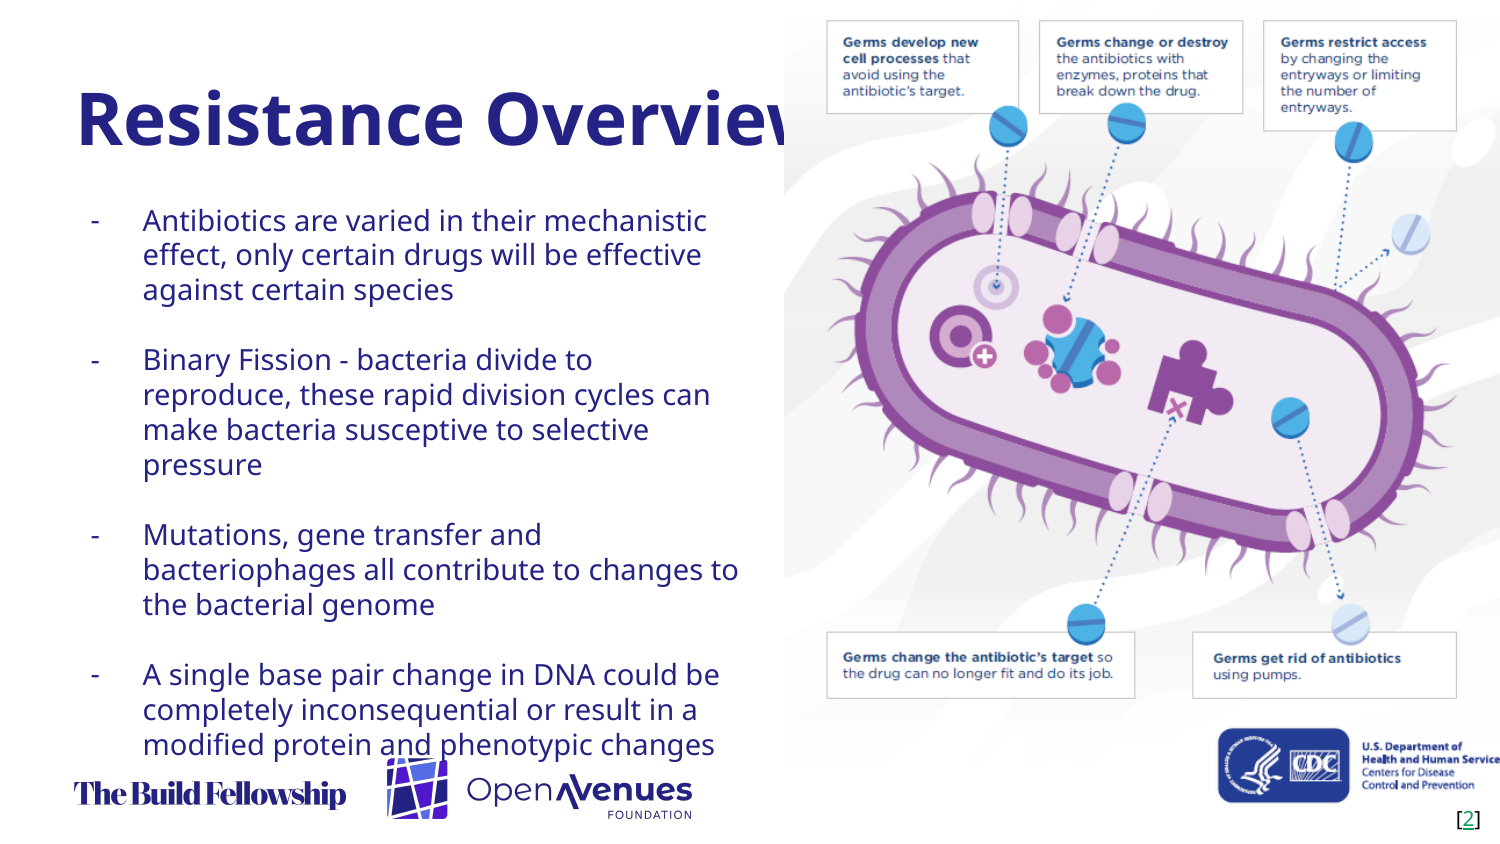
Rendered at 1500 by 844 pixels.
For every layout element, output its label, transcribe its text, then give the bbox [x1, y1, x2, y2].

picture [74, 781, 346, 810]
picture [783, 0, 1500, 844]
list Antibiotics are varied in their mechanistic effect, only certain drugs will be effective against certain species Binary Fission - bacteria divide to reproduce, these rapid division cycles can make bacteria susceptive to selective pressure Mutations, gene transfer and bacteriophages all contribute to changes to the bacterial genome A single base pair change in DNA could be completely inconsequential or result in a modified protein and phenotypic changes [67, 201, 750, 729]
title Resistance Overview [75, 72, 778, 246]
picture [387, 758, 692, 820]
